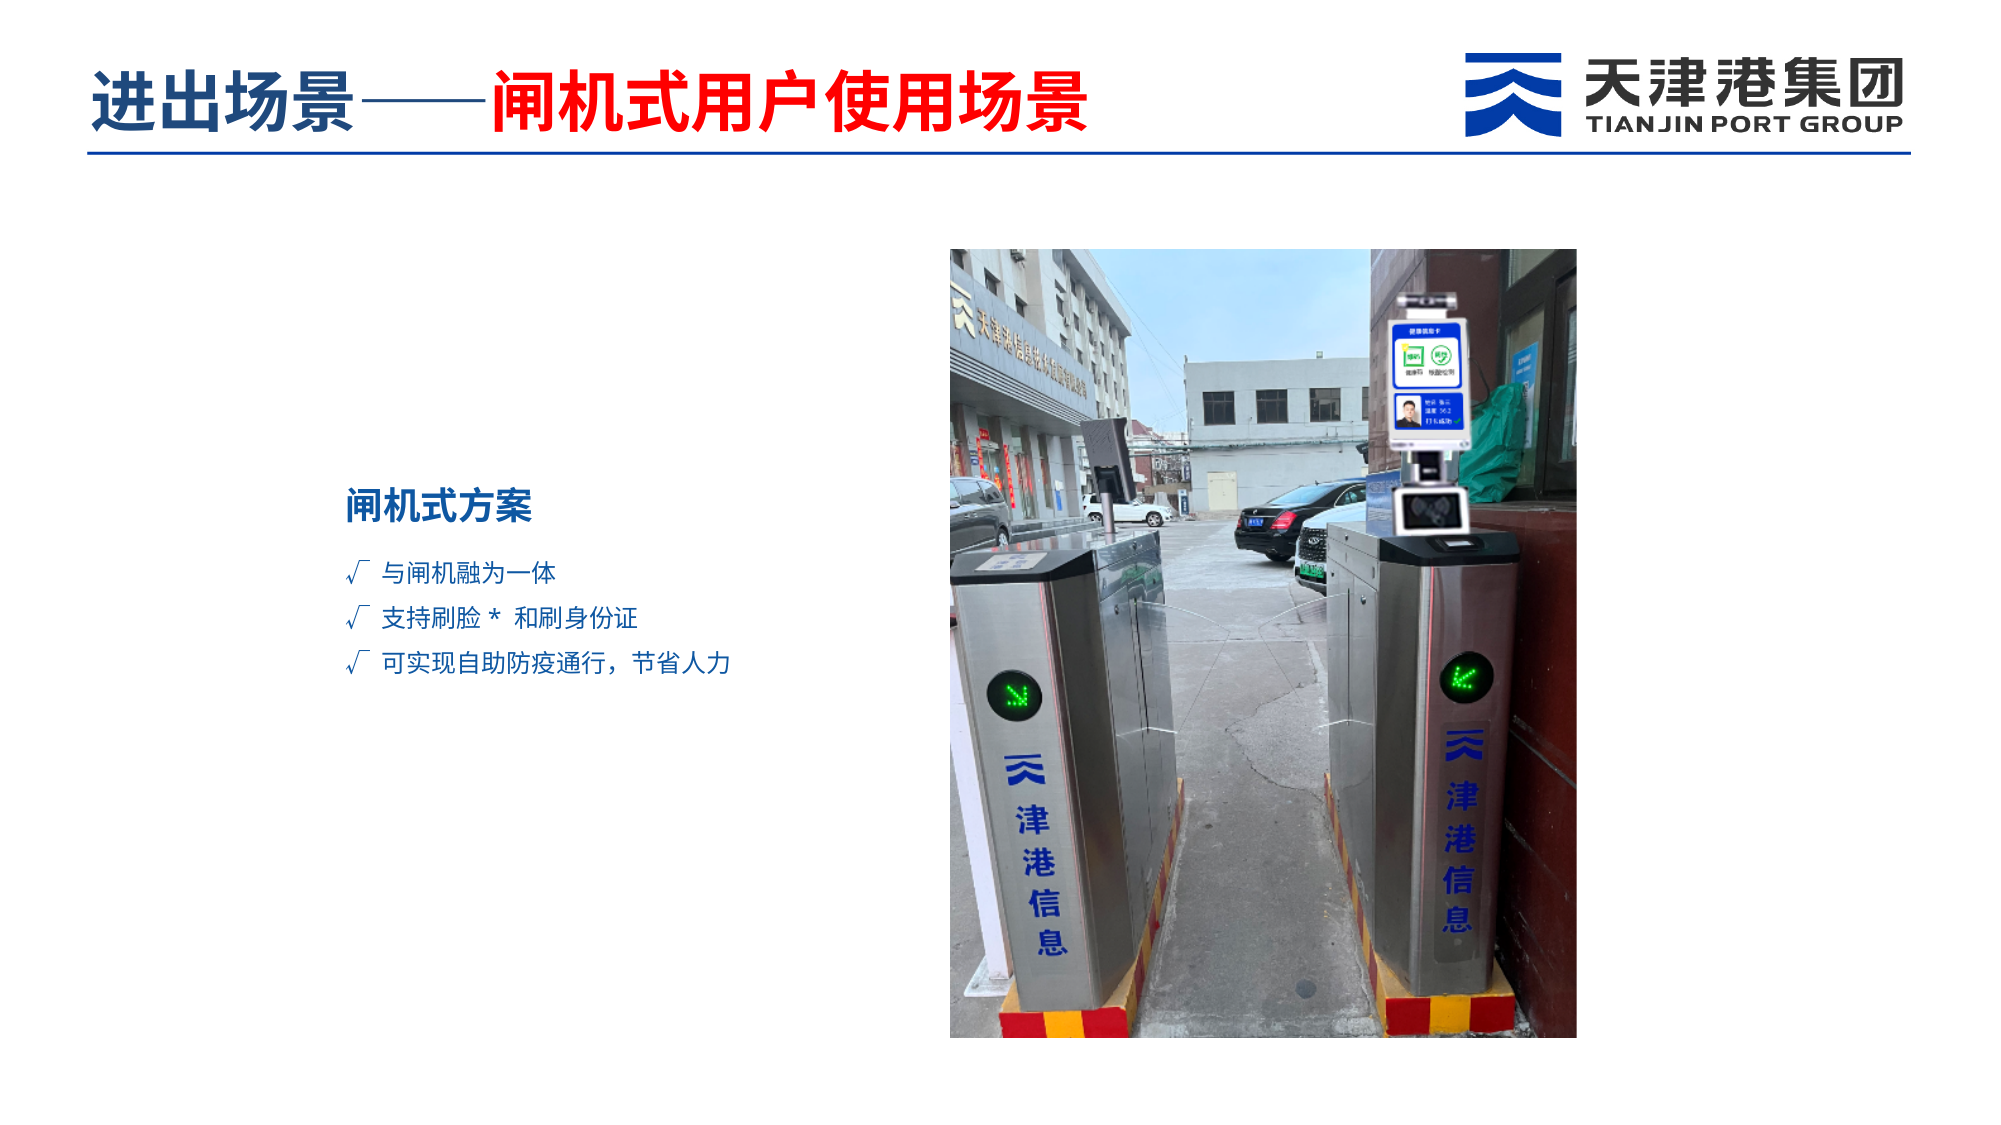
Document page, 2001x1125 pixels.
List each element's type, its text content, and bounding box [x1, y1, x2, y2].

picture [0, 0, 2001, 1125]
text_box 闸机式方案 [330, 474, 692, 535]
text_box √ 与闸机融为一体 √ 支持刷脸* 和刷身份证 √ 可实现自助防疫通行，节省人力 [330, 535, 762, 685]
list 进出场景——闸机式用户使用场景 [90, 60, 1442, 154]
